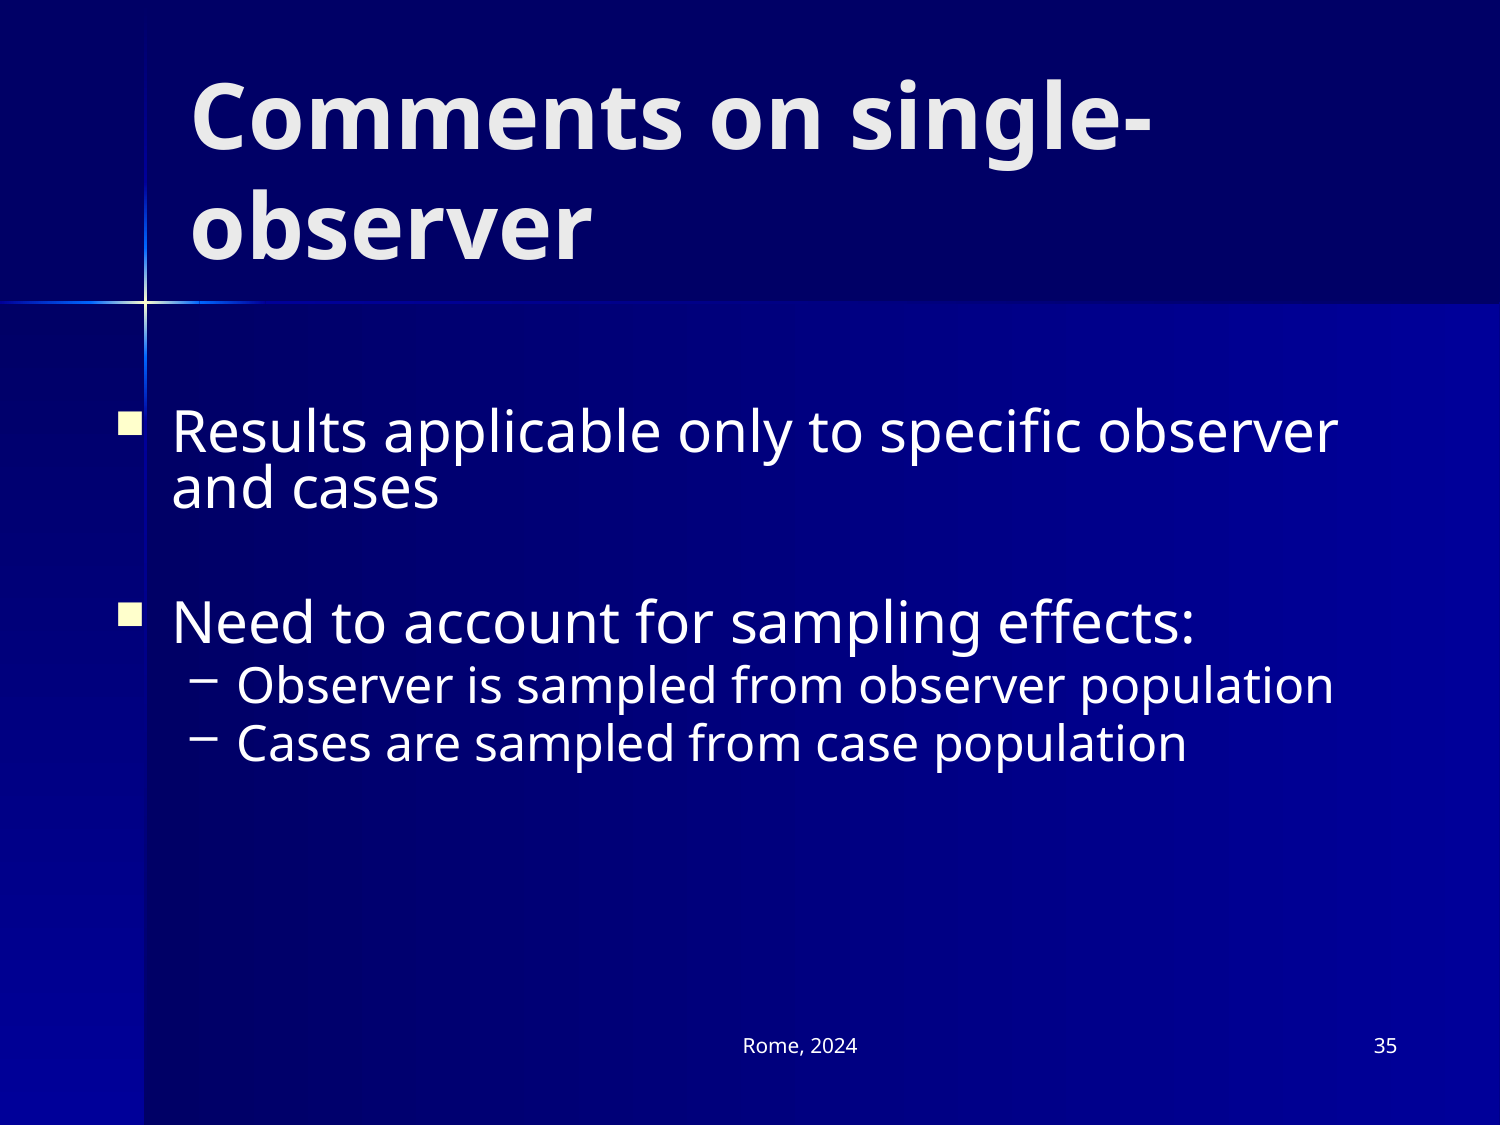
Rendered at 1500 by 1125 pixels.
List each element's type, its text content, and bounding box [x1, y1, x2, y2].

title Comments on single-observer [174, 49, 1413, 286]
list Results applicable only to specific observer and cases Need to account for sampling effects: Observer is sampled from observer population Cases are sampled from case population [99, 399, 1463, 951]
footer Rome, 2024 [562, 1024, 1038, 1101]
slide_number 35 [1099, 1024, 1413, 1101]
